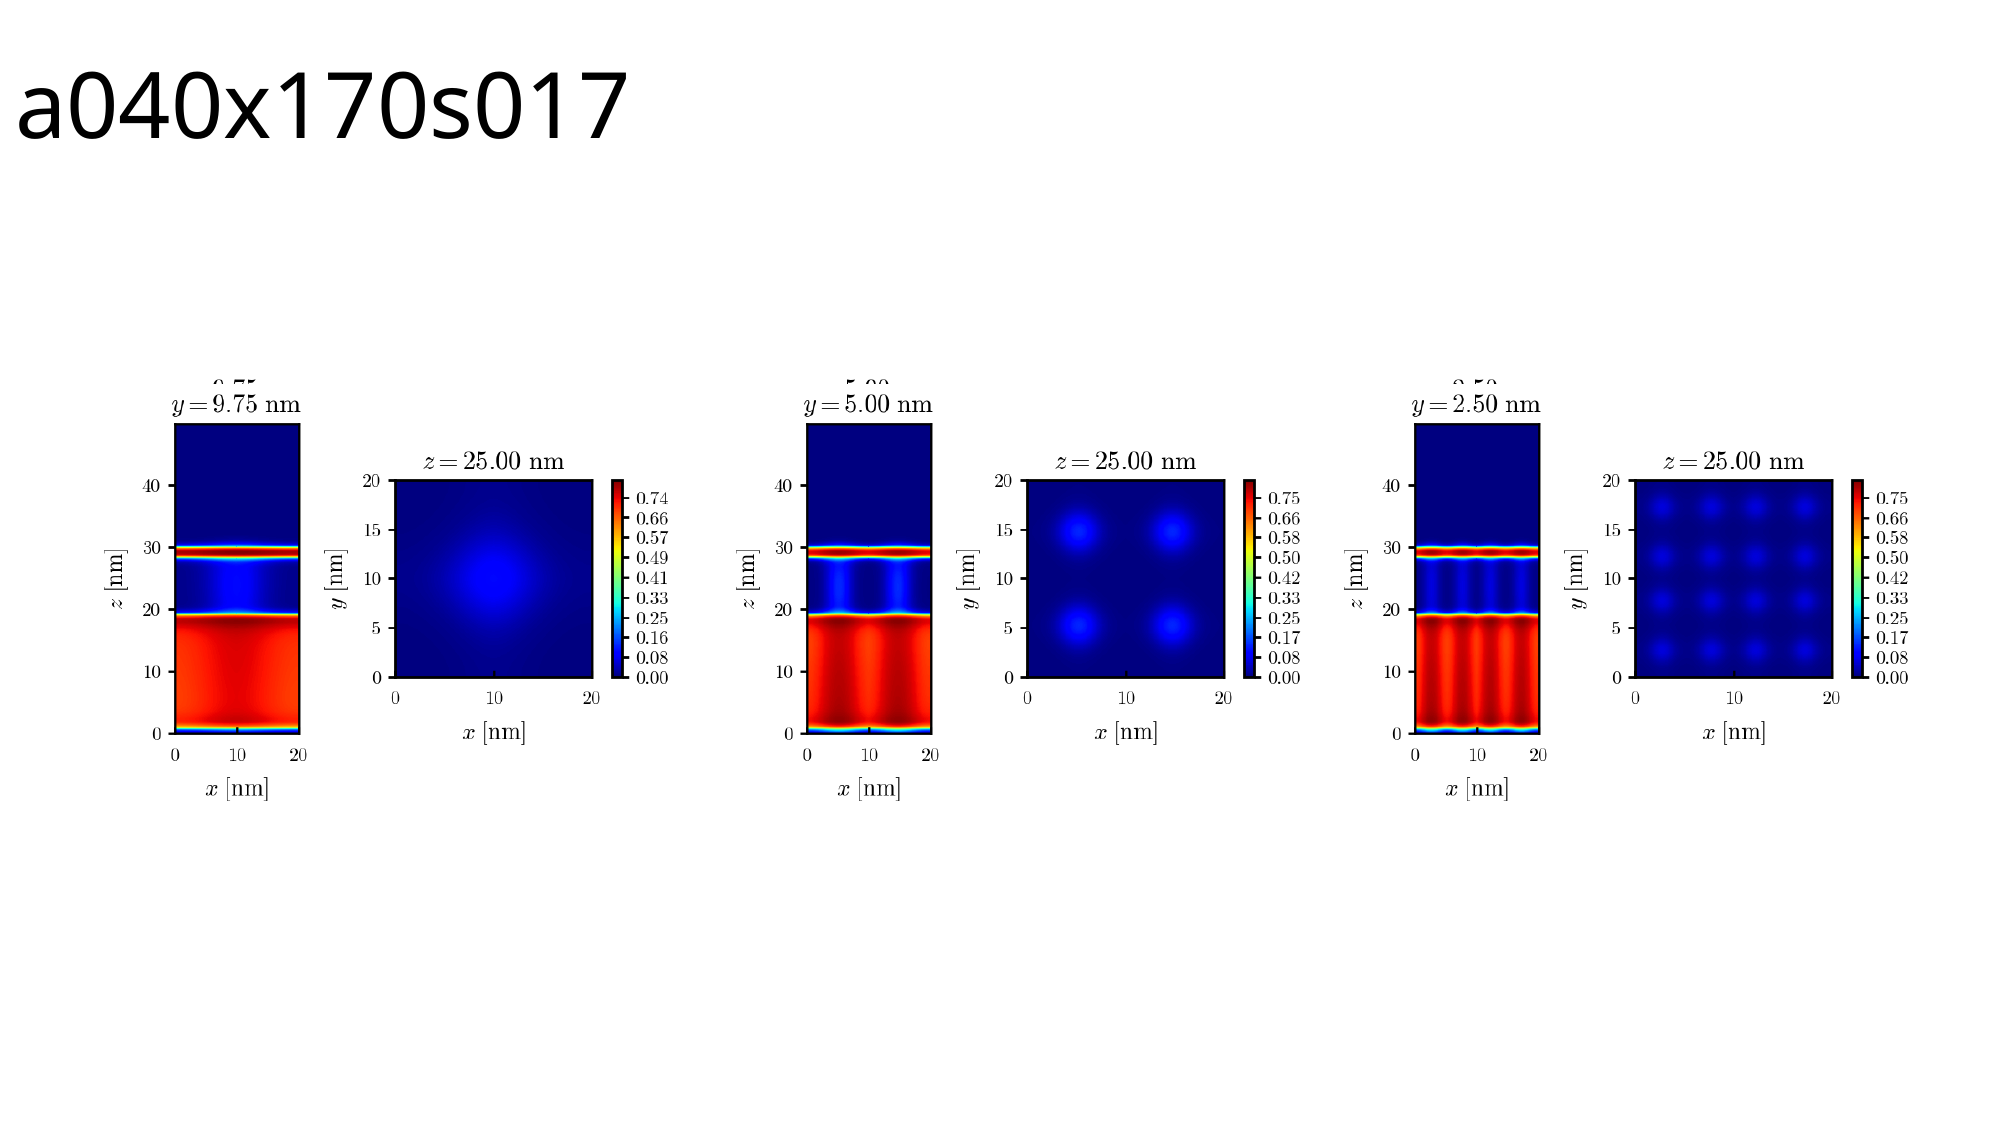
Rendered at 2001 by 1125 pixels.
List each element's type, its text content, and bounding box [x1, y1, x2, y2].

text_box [1334, 369, 1916, 811]
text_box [726, 369, 1308, 811]
title a040x170s017 [0, 0, 1725, 218]
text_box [94, 369, 676, 811]
